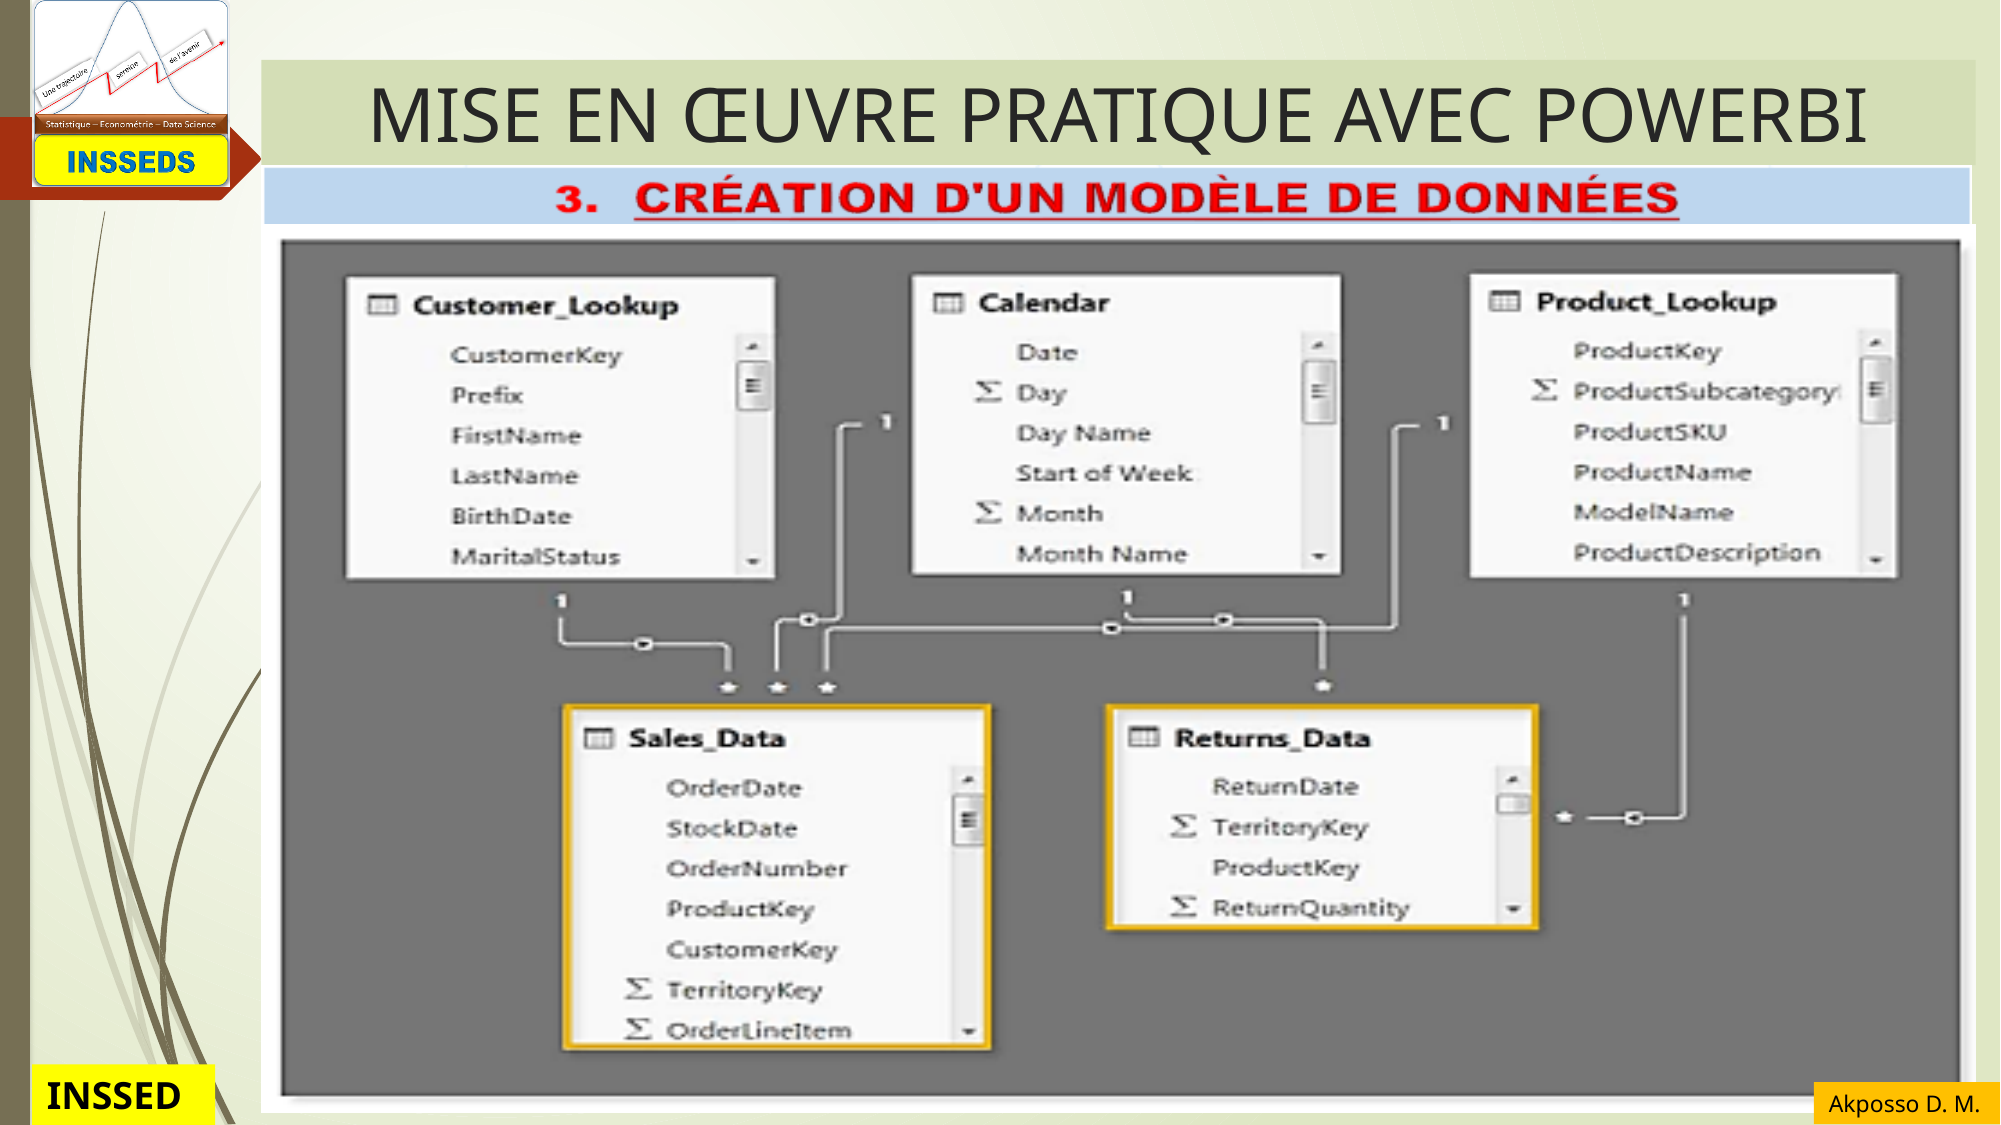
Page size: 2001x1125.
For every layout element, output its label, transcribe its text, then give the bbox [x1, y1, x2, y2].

text_box INSSEDS [32, 1064, 216, 1125]
picture [260, 164, 1976, 1113]
text_box Akposso D. M. [1813, 1082, 2000, 1125]
picture [31, 0, 230, 187]
title MISE EN ŒUVRE PRATIQUE AVEC POWERBI [261, 59, 1976, 166]
